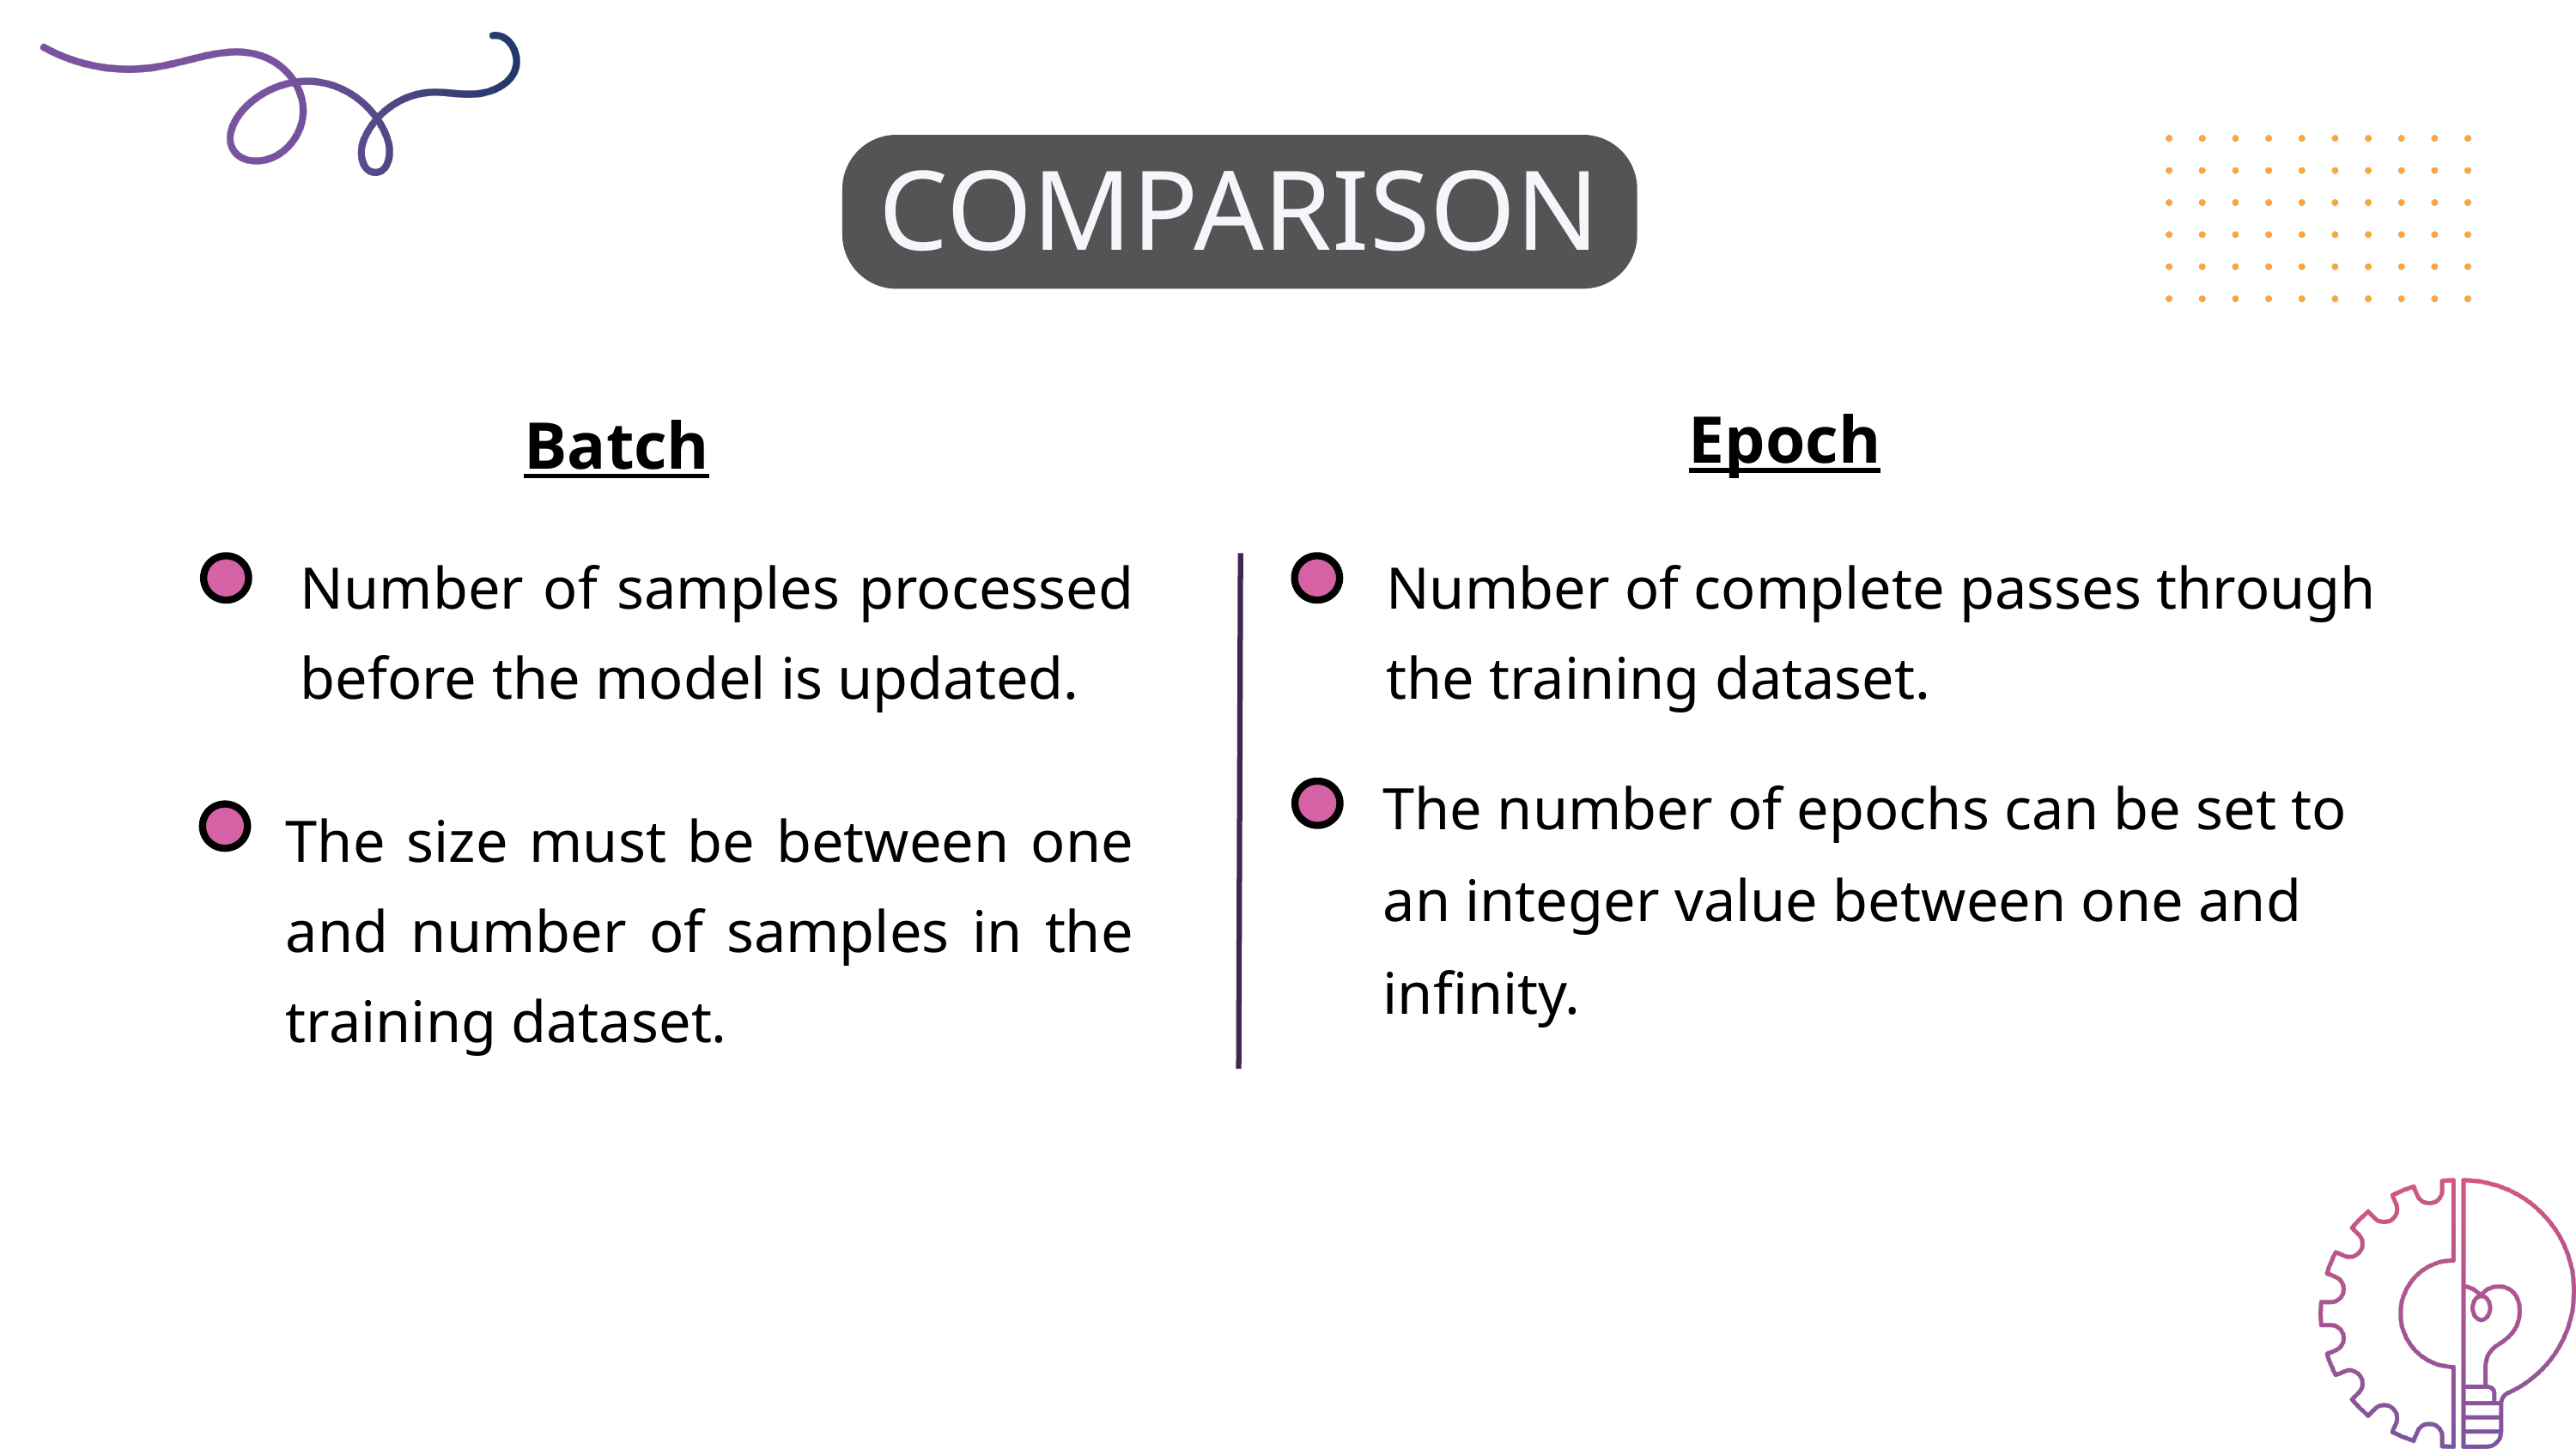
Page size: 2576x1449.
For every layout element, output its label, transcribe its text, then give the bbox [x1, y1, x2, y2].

picture [2318, 1178, 2576, 1449]
text_box Epoch [1675, 379, 1901, 483]
text_box Number of samples processed before the model is updated. [300, 530, 1135, 712]
text_box [1292, 779, 1342, 828]
text_box [200, 802, 250, 851]
picture [38, 31, 522, 177]
text_box The size must be between one and number of samples in the training dataset. [285, 783, 1135, 1054]
text_box [202, 554, 251, 603]
text_box Number of complete passes through the training dataset. [1386, 530, 2475, 712]
text_box The number of epochs can be set to an integer value between one and infinity. [1370, 742, 2407, 1033]
text_box [1292, 554, 1342, 603]
text_box Batch [511, 385, 737, 488]
picture [2165, 134, 2472, 303]
text_box COMPARISON [840, 132, 1639, 291]
